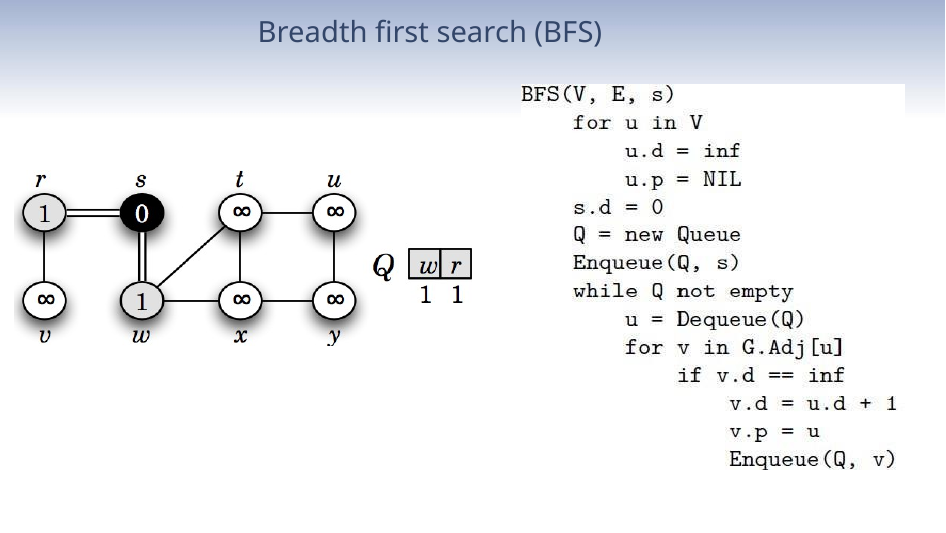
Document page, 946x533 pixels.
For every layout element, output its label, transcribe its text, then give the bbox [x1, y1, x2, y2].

picture [13, 169, 472, 346]
text_box Breadth first search (BFS) [255, 11, 717, 84]
picture [0, 0, 945, 470]
